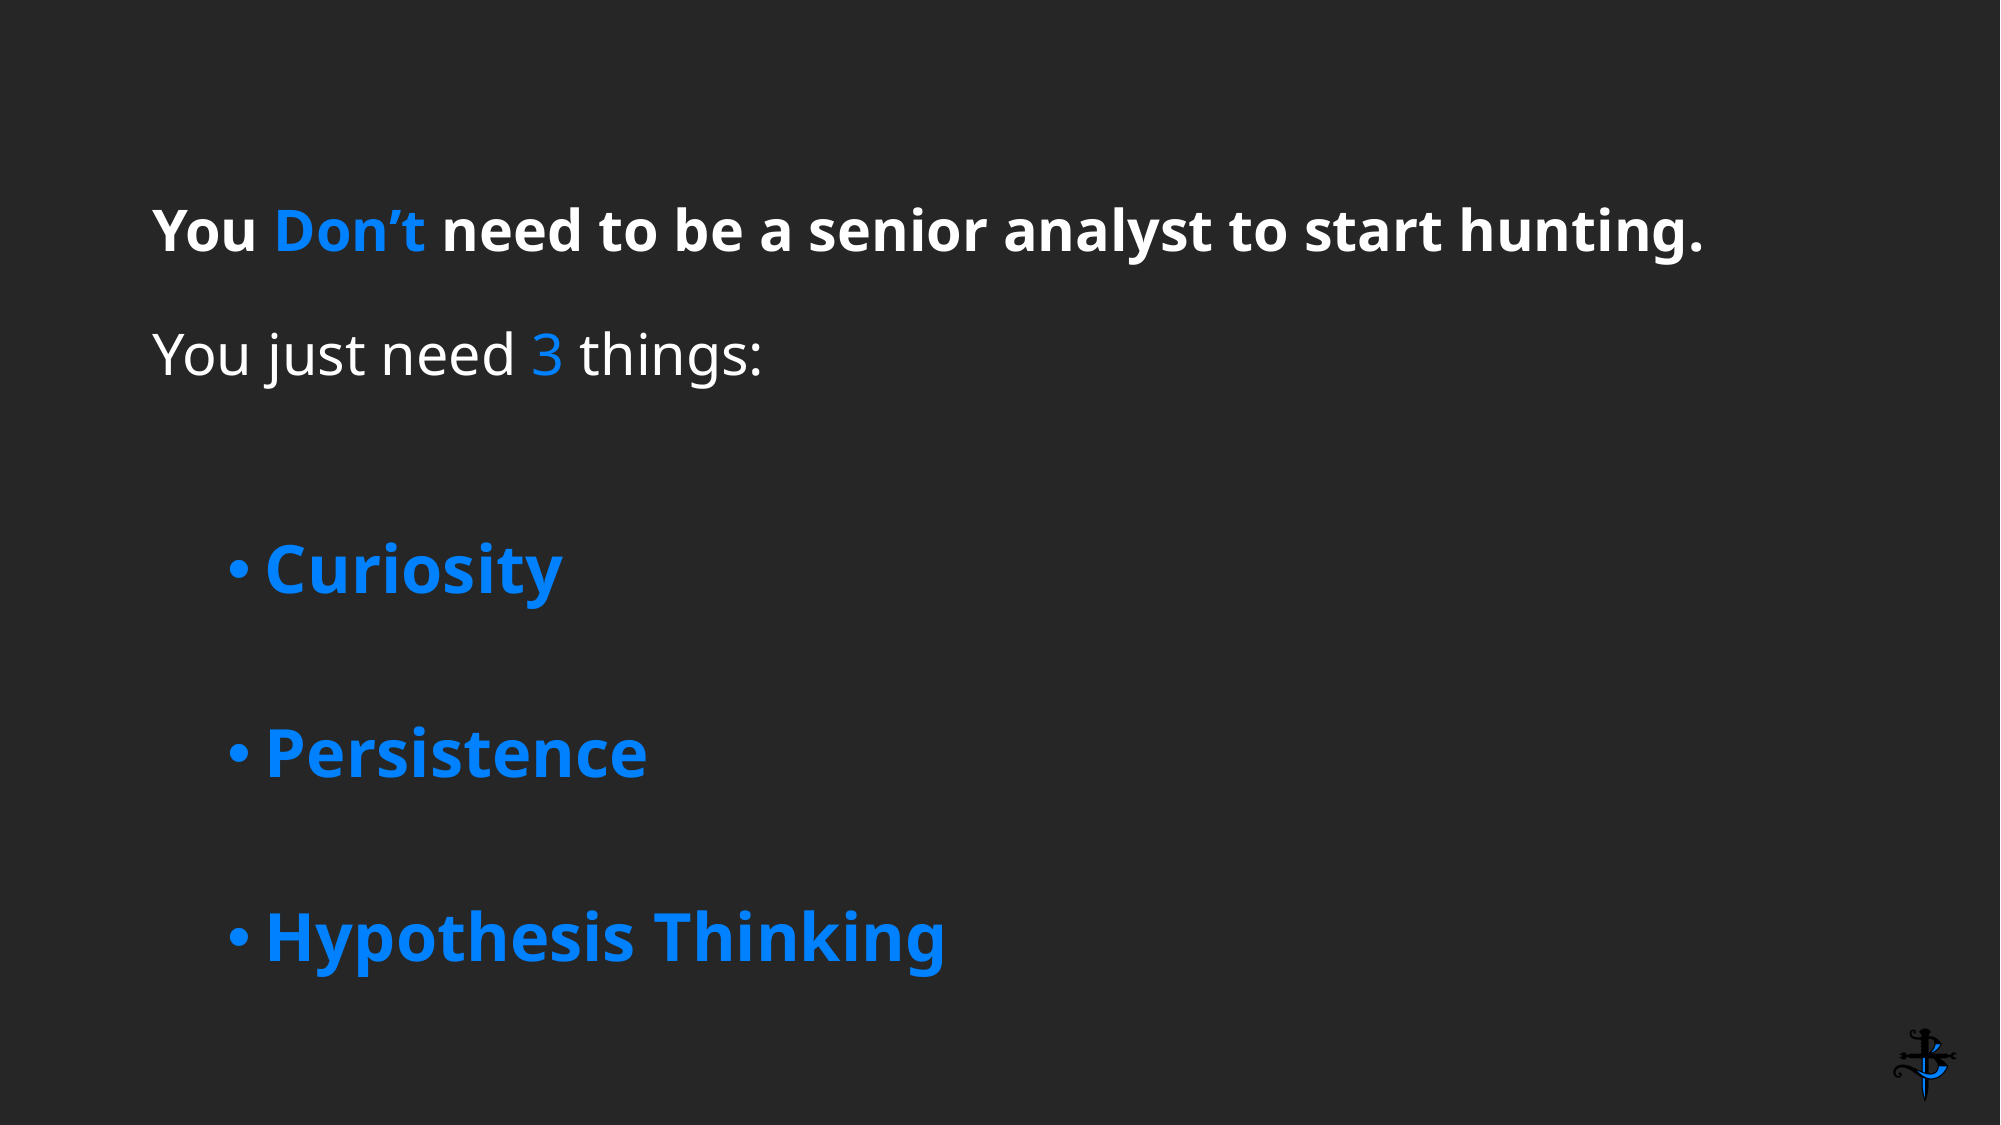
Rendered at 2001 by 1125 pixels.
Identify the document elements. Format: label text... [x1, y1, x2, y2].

picture [1862, 1002, 1988, 1125]
title You Don’t need to be a senior analyst to start hunting. You just need 3 things: [137, 191, 1863, 528]
list Curiosity Persistence Hypothesis Thinking [137, 528, 1863, 1053]
